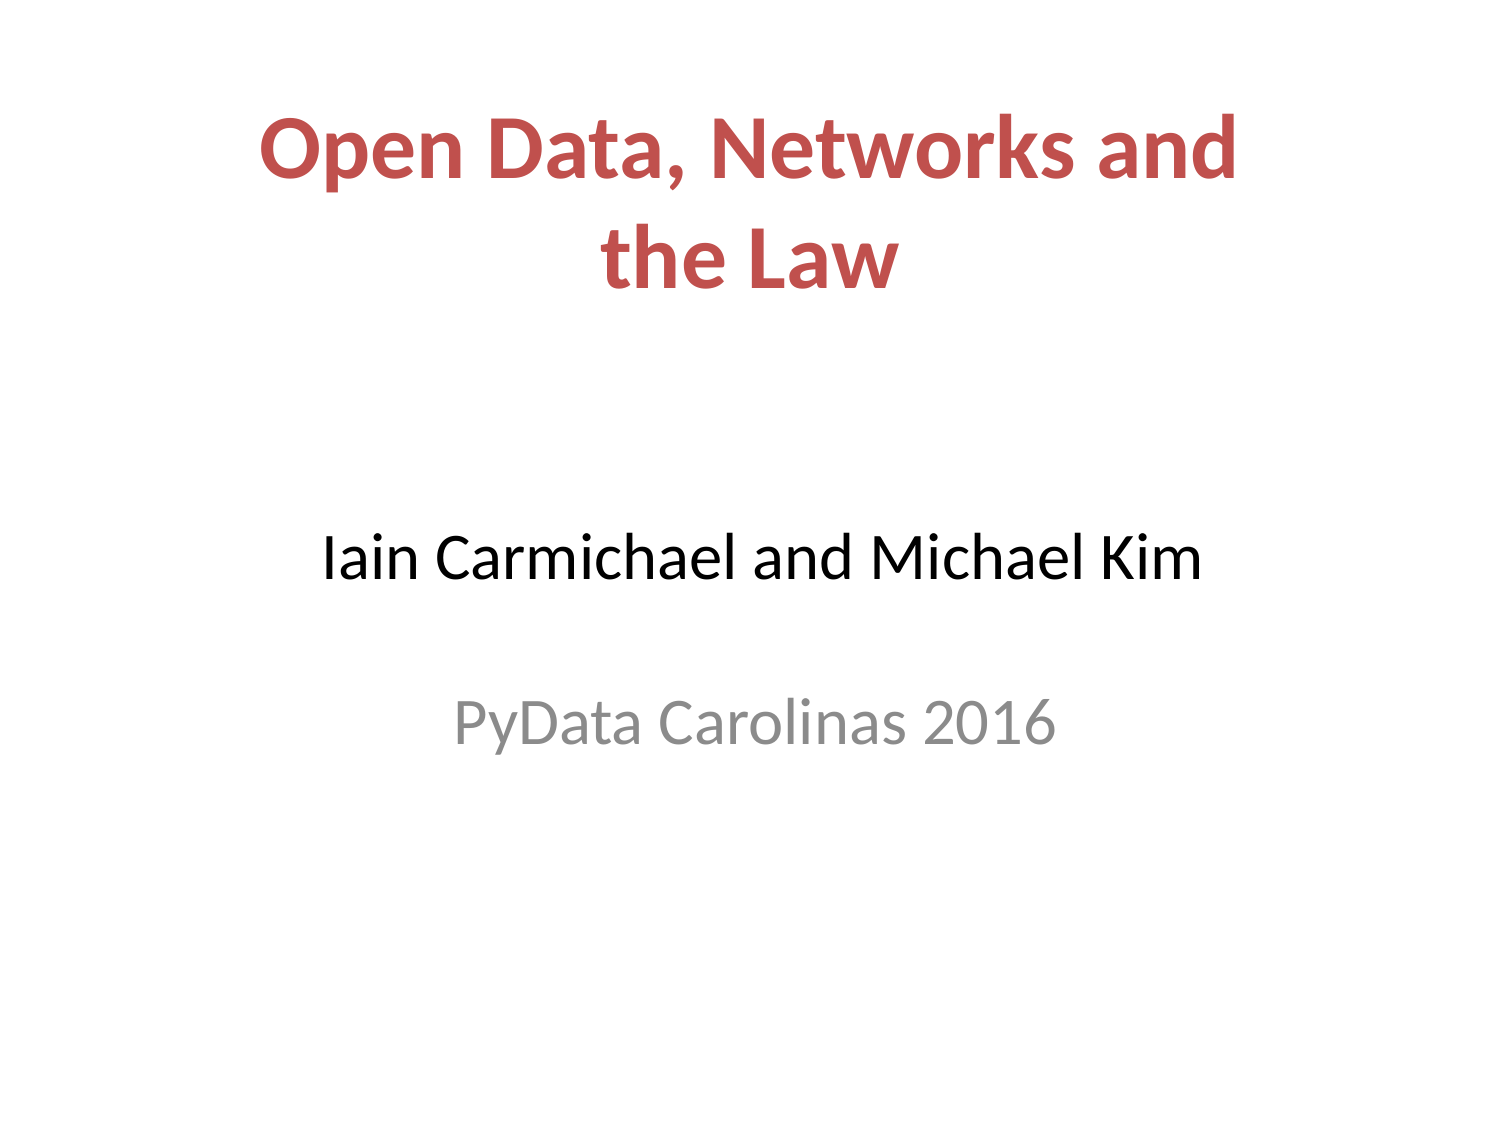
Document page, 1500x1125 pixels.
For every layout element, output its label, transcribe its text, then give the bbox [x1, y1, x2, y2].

title Open Data, Networks and the Law [178, 76, 1322, 318]
subtitle PyData Carolinas 2016 [324, 671, 1187, 842]
text_box Iain Carmichael and Michael Kim [226, 505, 1300, 671]
